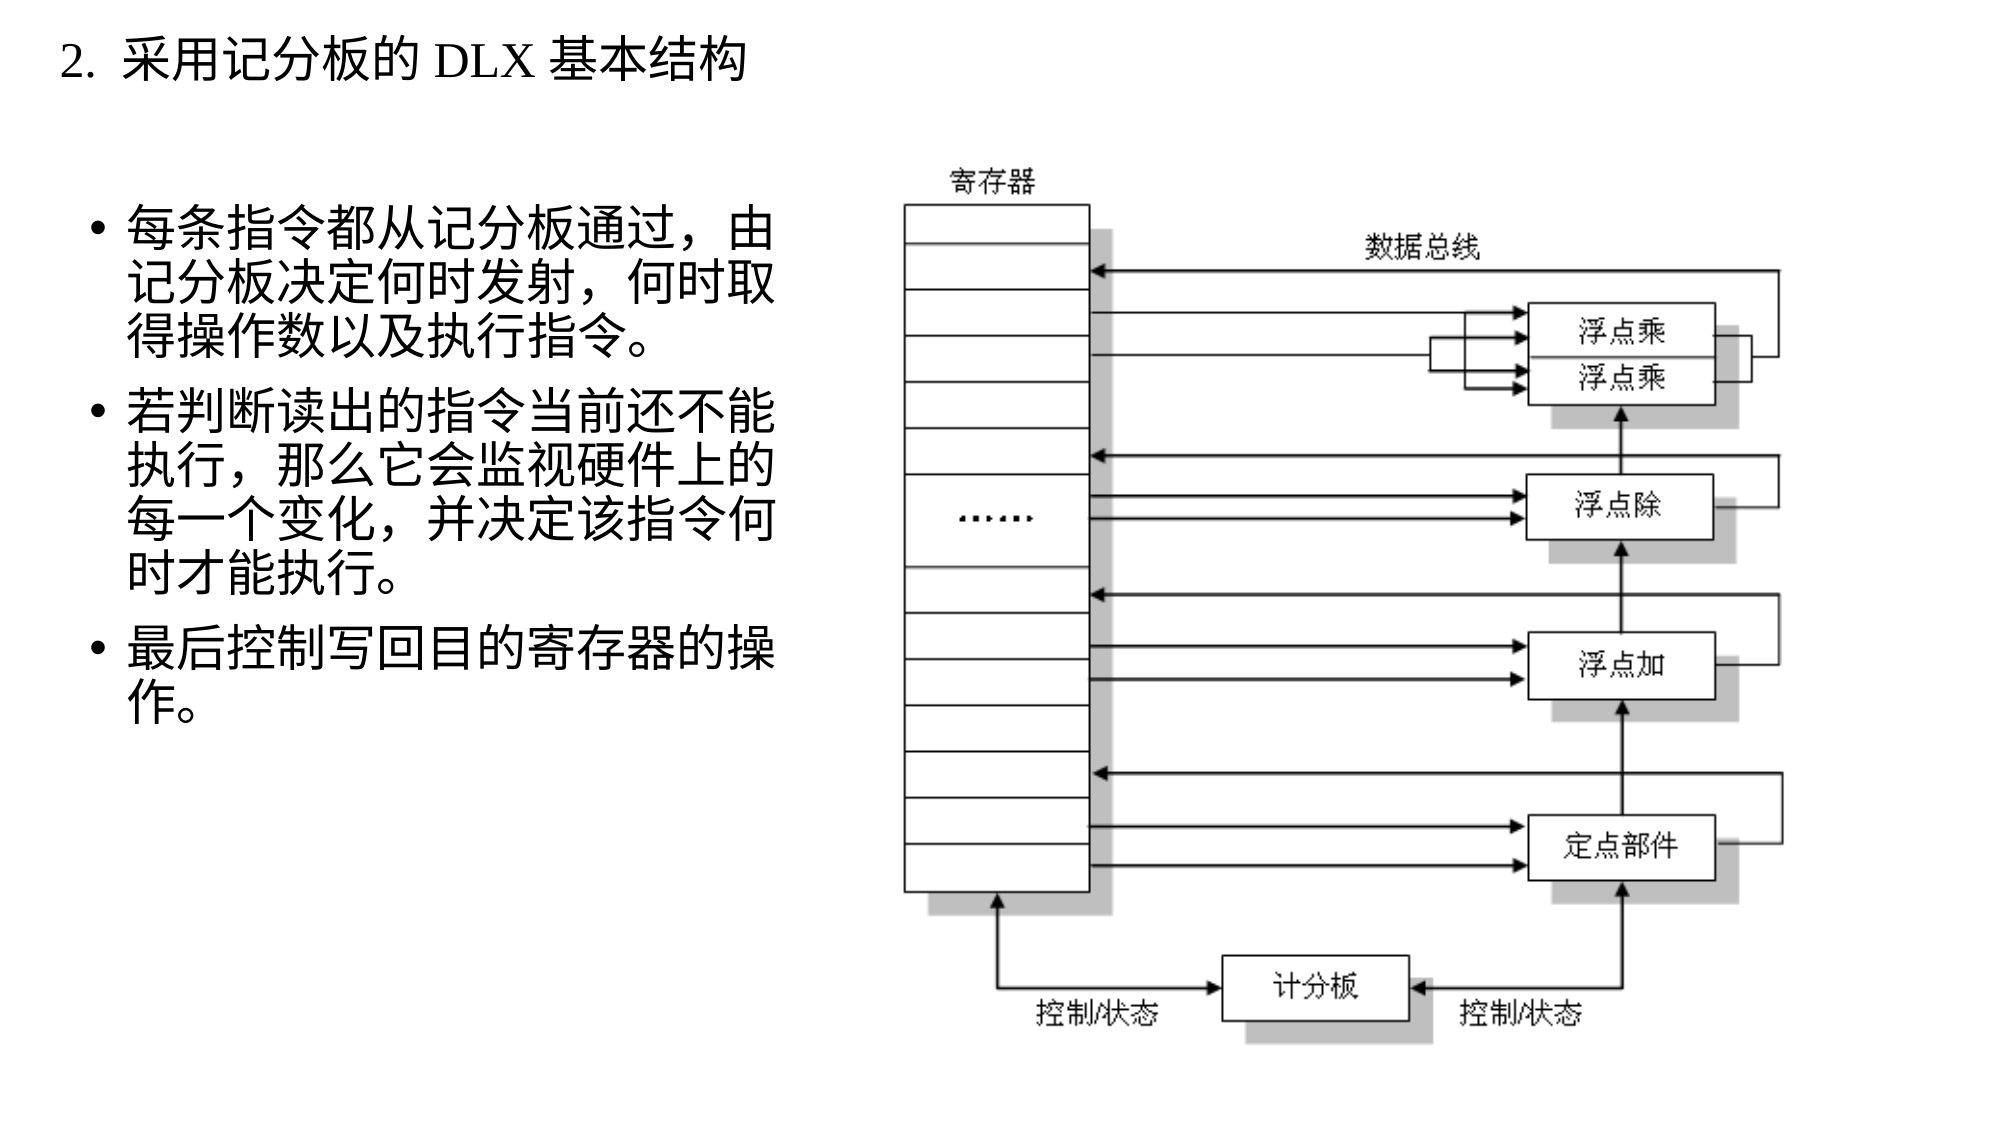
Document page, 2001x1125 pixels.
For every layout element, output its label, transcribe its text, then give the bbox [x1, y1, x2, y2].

list 每条指令都从记分板通过，由记分板决定何时发射，何时取得操作数以及执行指令。 若判断读出的指令当前还不能执行，那么它会监视硬件上的每一个变化，并决定该指令何时才能执行。 最后控制写回目的寄存器的操作。 [74, 196, 809, 1059]
title 2. 采用记分板的DLX基本结构 [44, 20, 1395, 103]
picture [885, 162, 1811, 1059]
